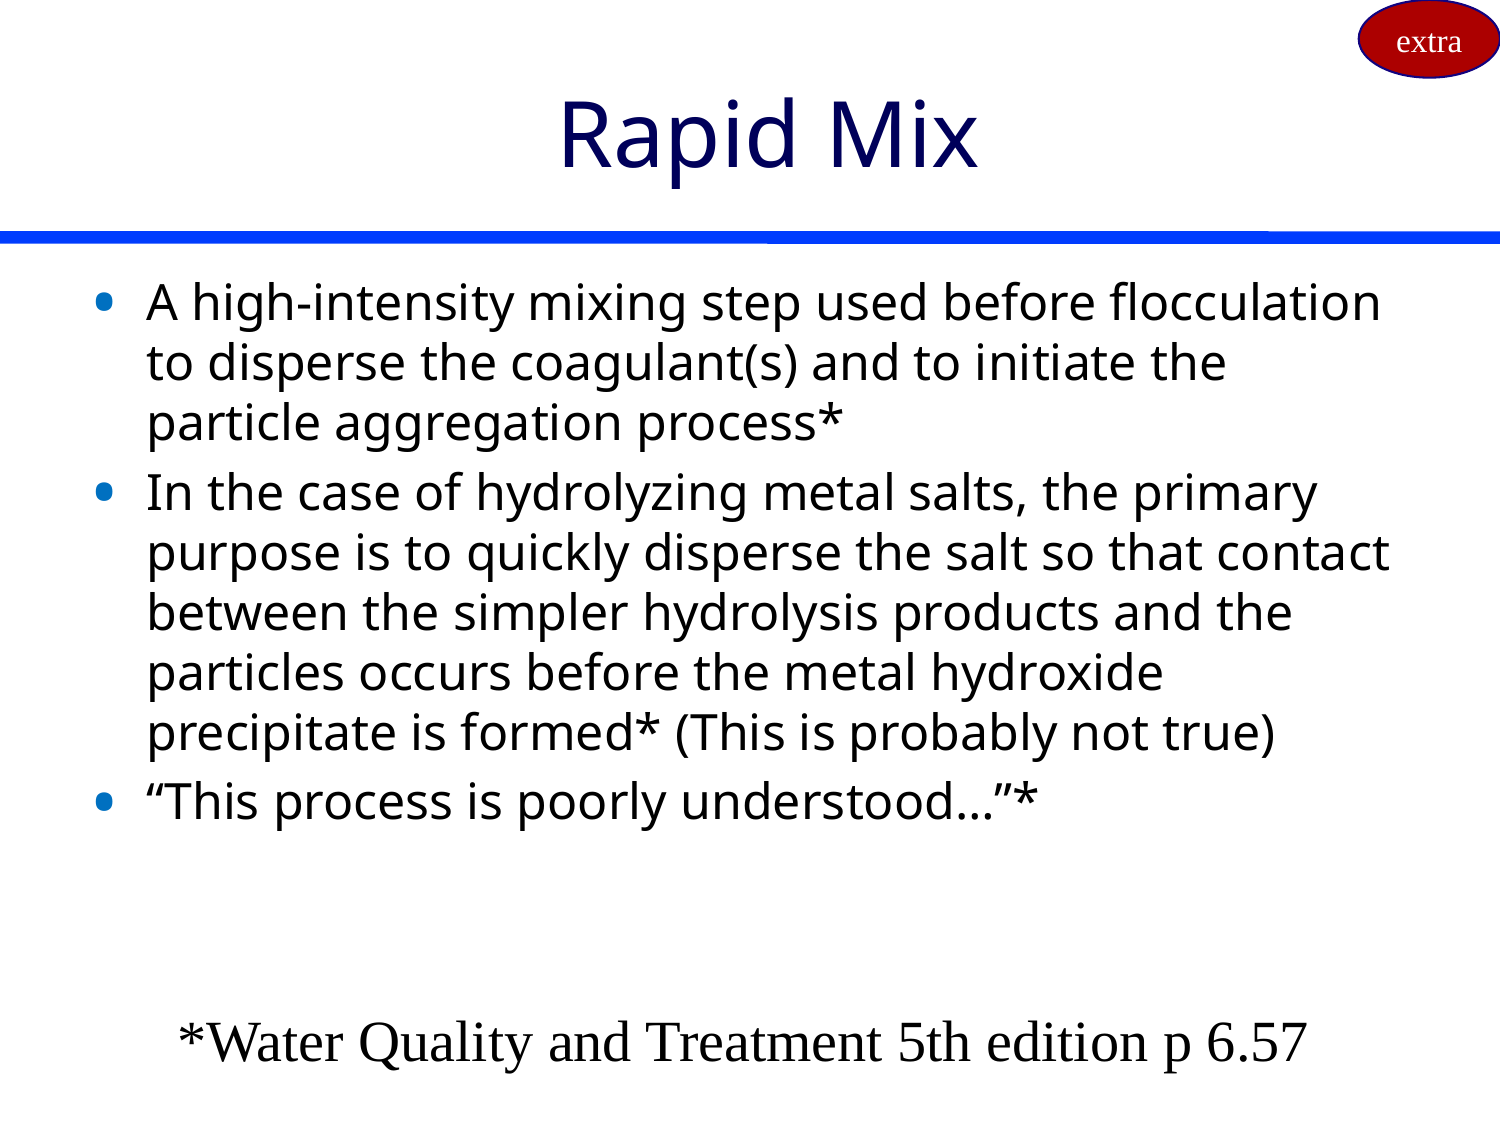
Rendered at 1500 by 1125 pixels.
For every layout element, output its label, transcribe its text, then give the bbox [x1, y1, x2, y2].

text_box *Water Quality and Treatment 5th edition p 6.57 [162, 995, 1325, 1081]
text_box extra [1358, 0, 1500, 78]
title Rapid Mix [75, 37, 1463, 225]
list A high-intensity mixing step used before flocculation to disperse the coagulant(s) and to initiate the particle aggregation process* In the case of hydrolyzing metal salts, the primary purpose is to quickly disperse the salt so that contact between the simpler hydrolysis products and the particles occurs before the metal hydroxide precipitate is formed* (This is probably not true) “This process is poorly understood…”* [74, 262, 1426, 1006]
